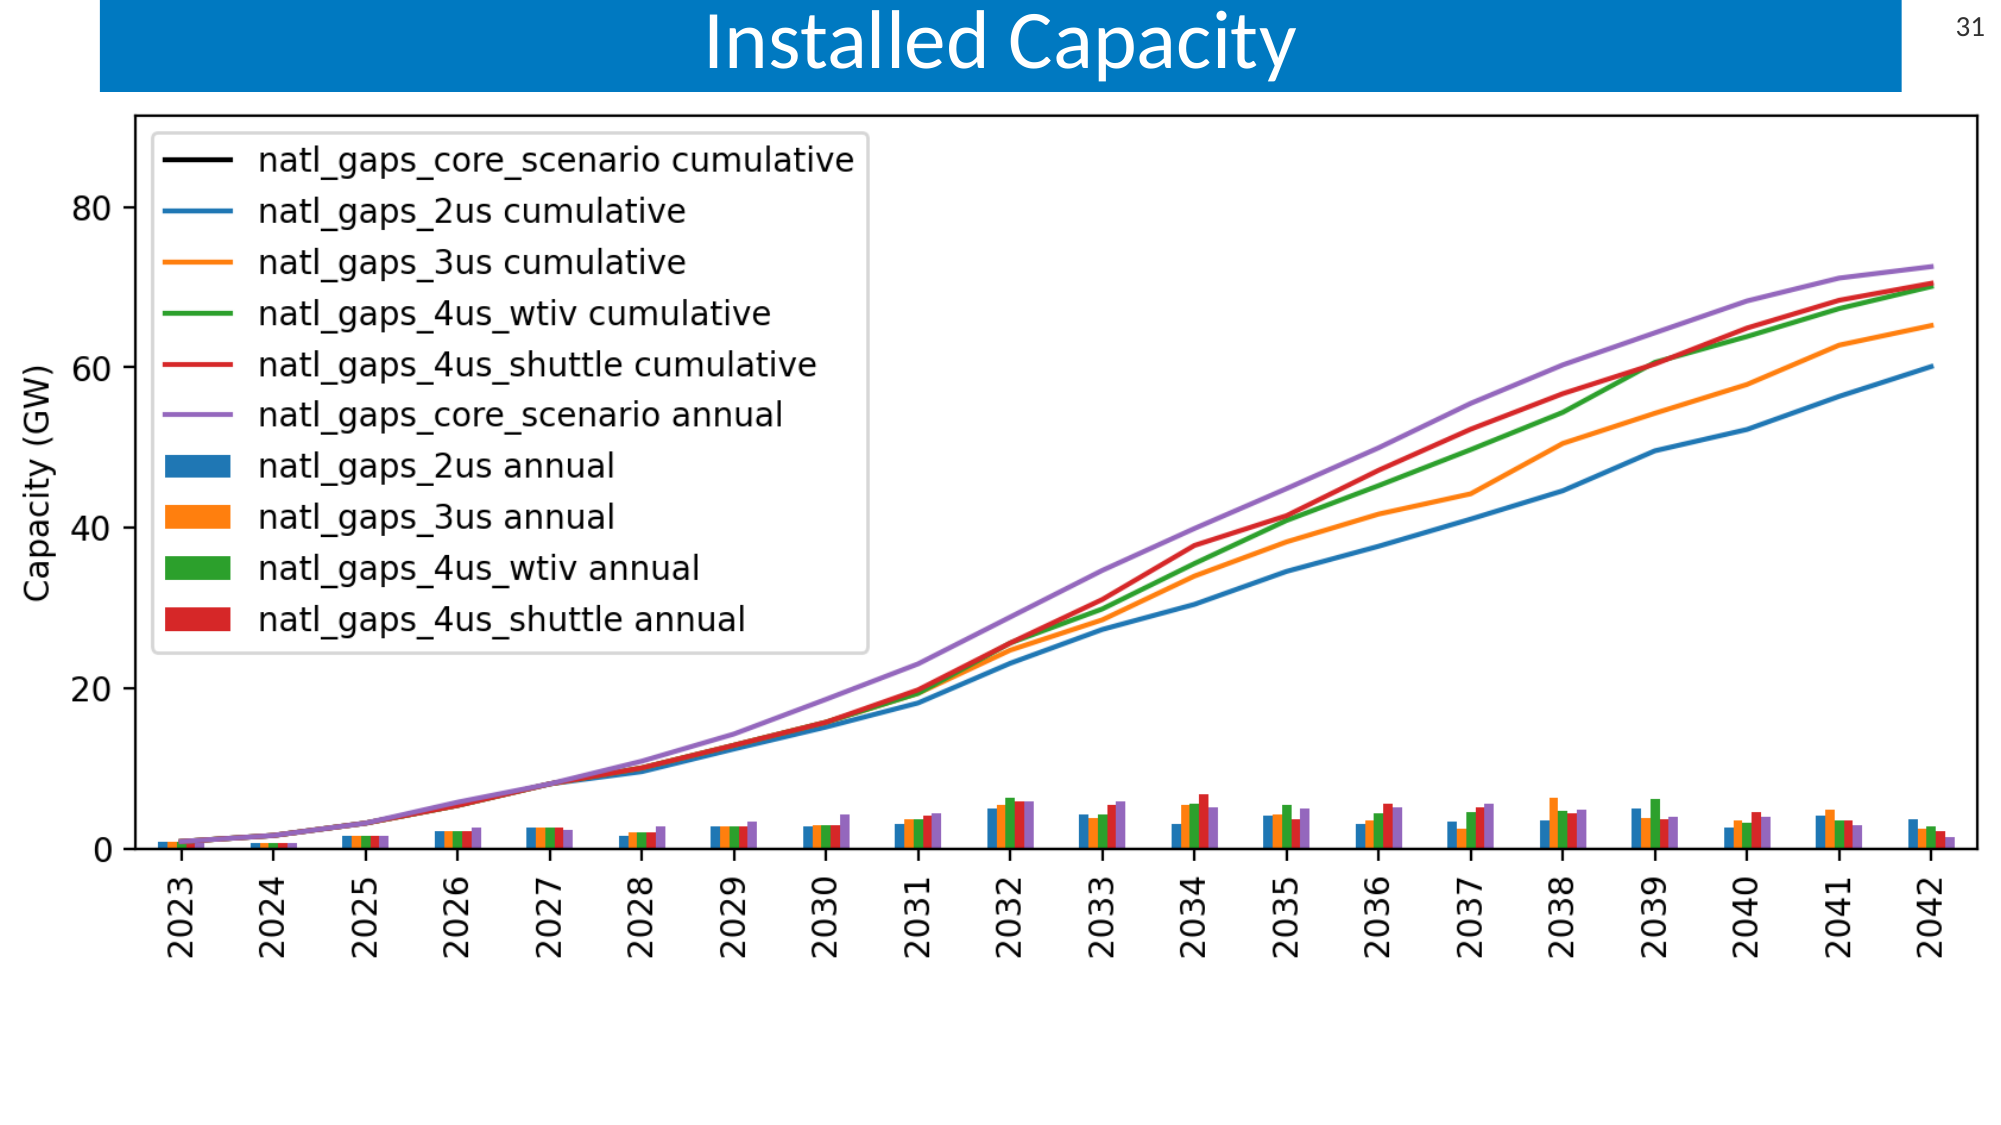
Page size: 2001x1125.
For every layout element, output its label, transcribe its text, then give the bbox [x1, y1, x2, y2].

title Installed Capacity [99, 0, 1902, 90]
picture [0, 92, 2000, 980]
